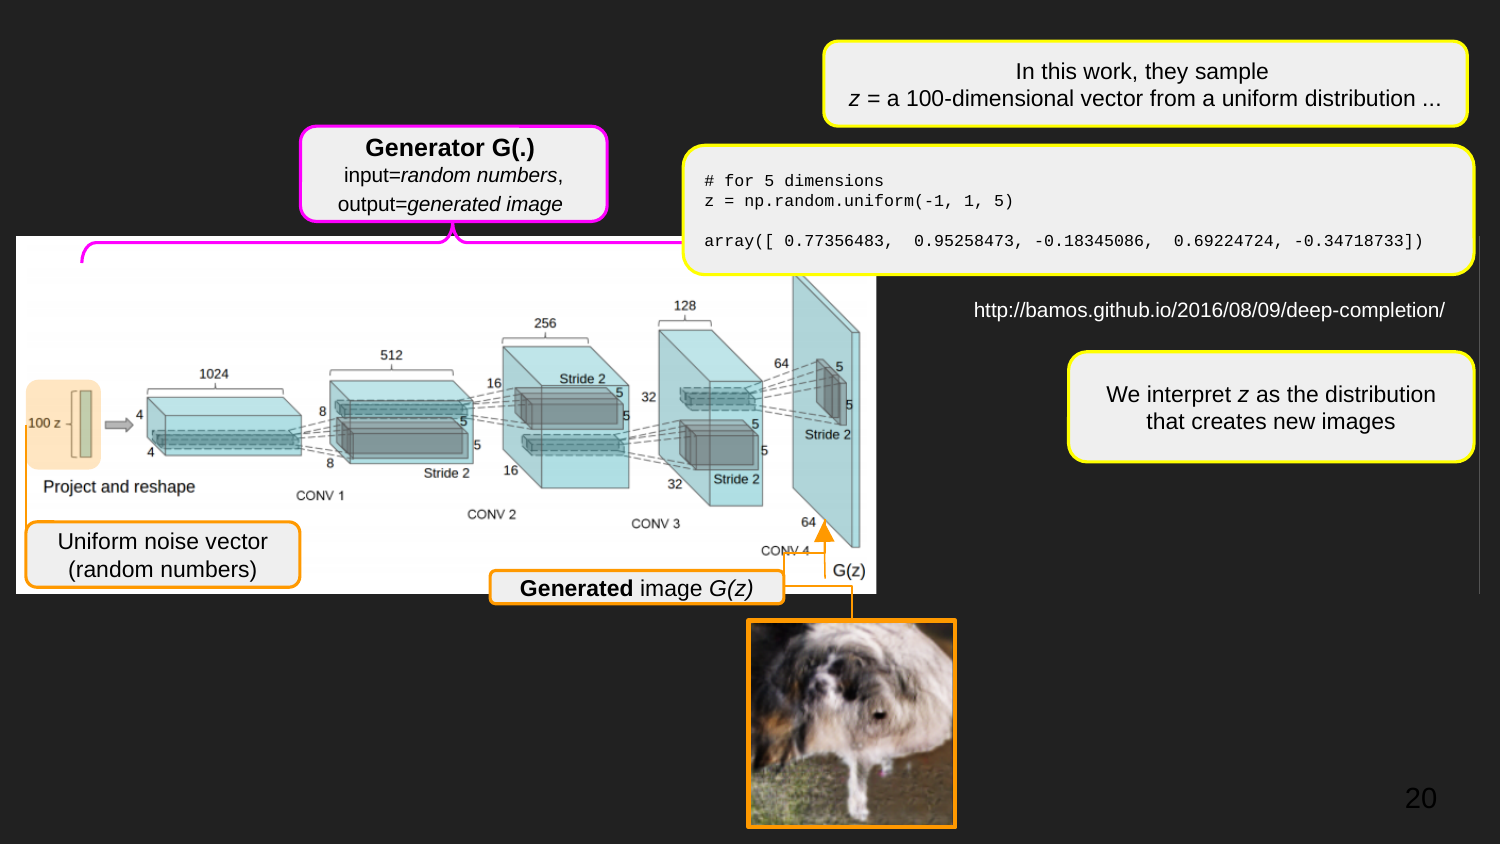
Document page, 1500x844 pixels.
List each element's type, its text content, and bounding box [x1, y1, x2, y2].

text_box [15, 236, 1480, 595]
text_box # for 5 dimensions z = np.random.uniform(-1, 1, 5) array([ 0.77356483, 0.95258473, -0.18345086, 0.69224724, -0.34718733]) [683, 145, 1475, 235]
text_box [783, 586, 853, 624]
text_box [770, 532, 818, 575]
text_box Generator G(.) input=random numbers, output=generated image [300, 126, 608, 222]
text_box [449, 222, 456, 235]
picture [750, 622, 953, 826]
text_box [1475, 209, 1480, 236]
slide_number 20 [1389, 764, 1480, 830]
text_box In this work, they sample z = a 100-dimensional vector from a uniform distribution ... [823, 41, 1468, 127]
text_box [830, 532, 839, 575]
